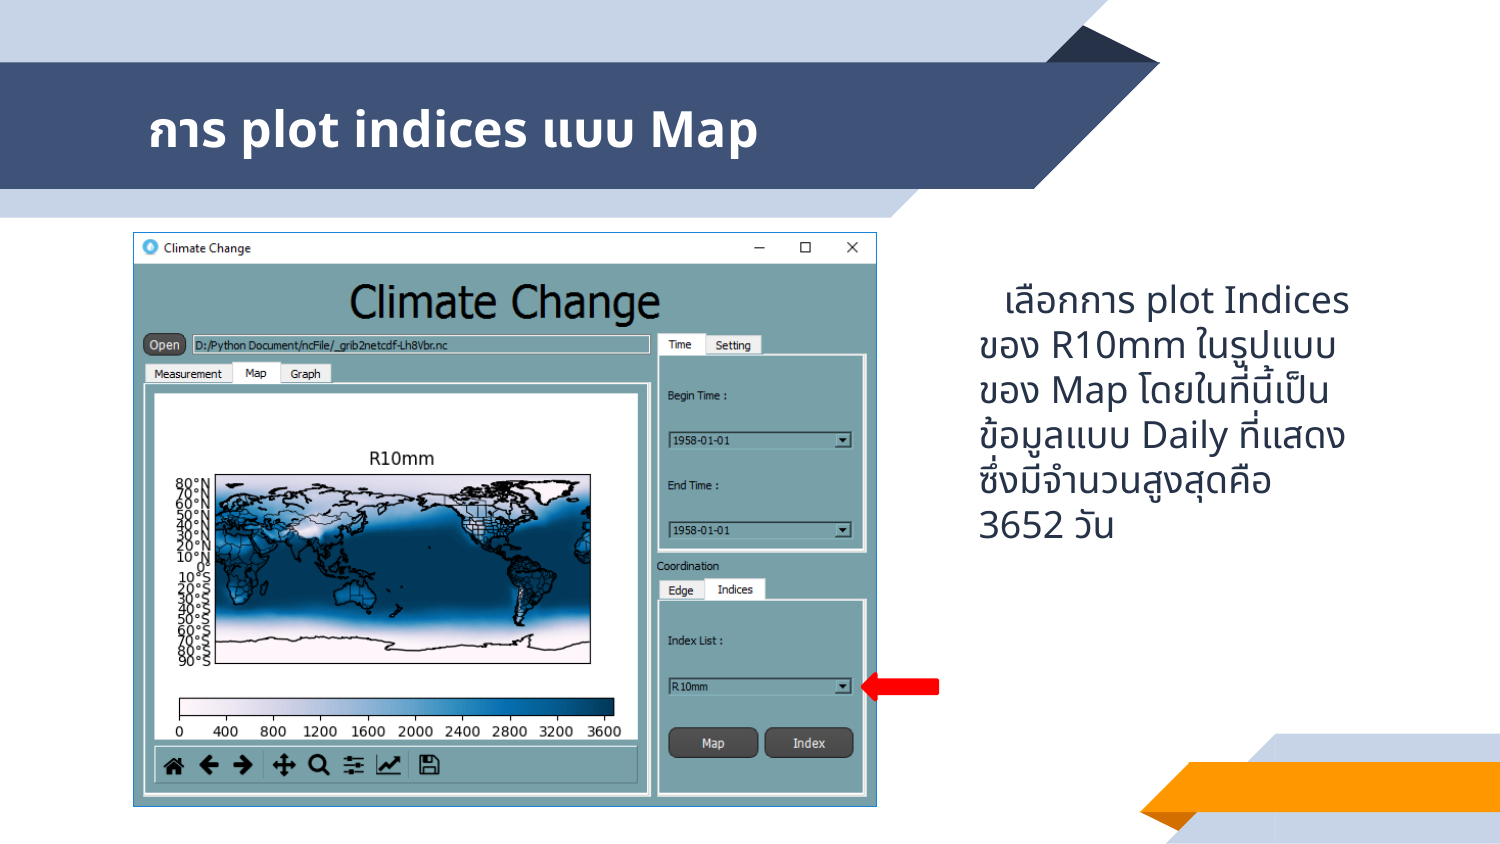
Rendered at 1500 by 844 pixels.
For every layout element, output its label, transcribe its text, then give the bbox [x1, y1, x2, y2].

picture [133, 232, 877, 808]
text_box [881, 678, 940, 696]
title การ plot indices แบบ Map [133, 64, 1035, 190]
list เลือกการ plot Indices ของ R10mm ในรูปแบบของ Map โดยในที่นี้เป็นข้อมูลแบบ Daily ที่แสดง ซึ่งมีจำนวนสูงสุดคือ 3652 วัน [963, 261, 1372, 659]
